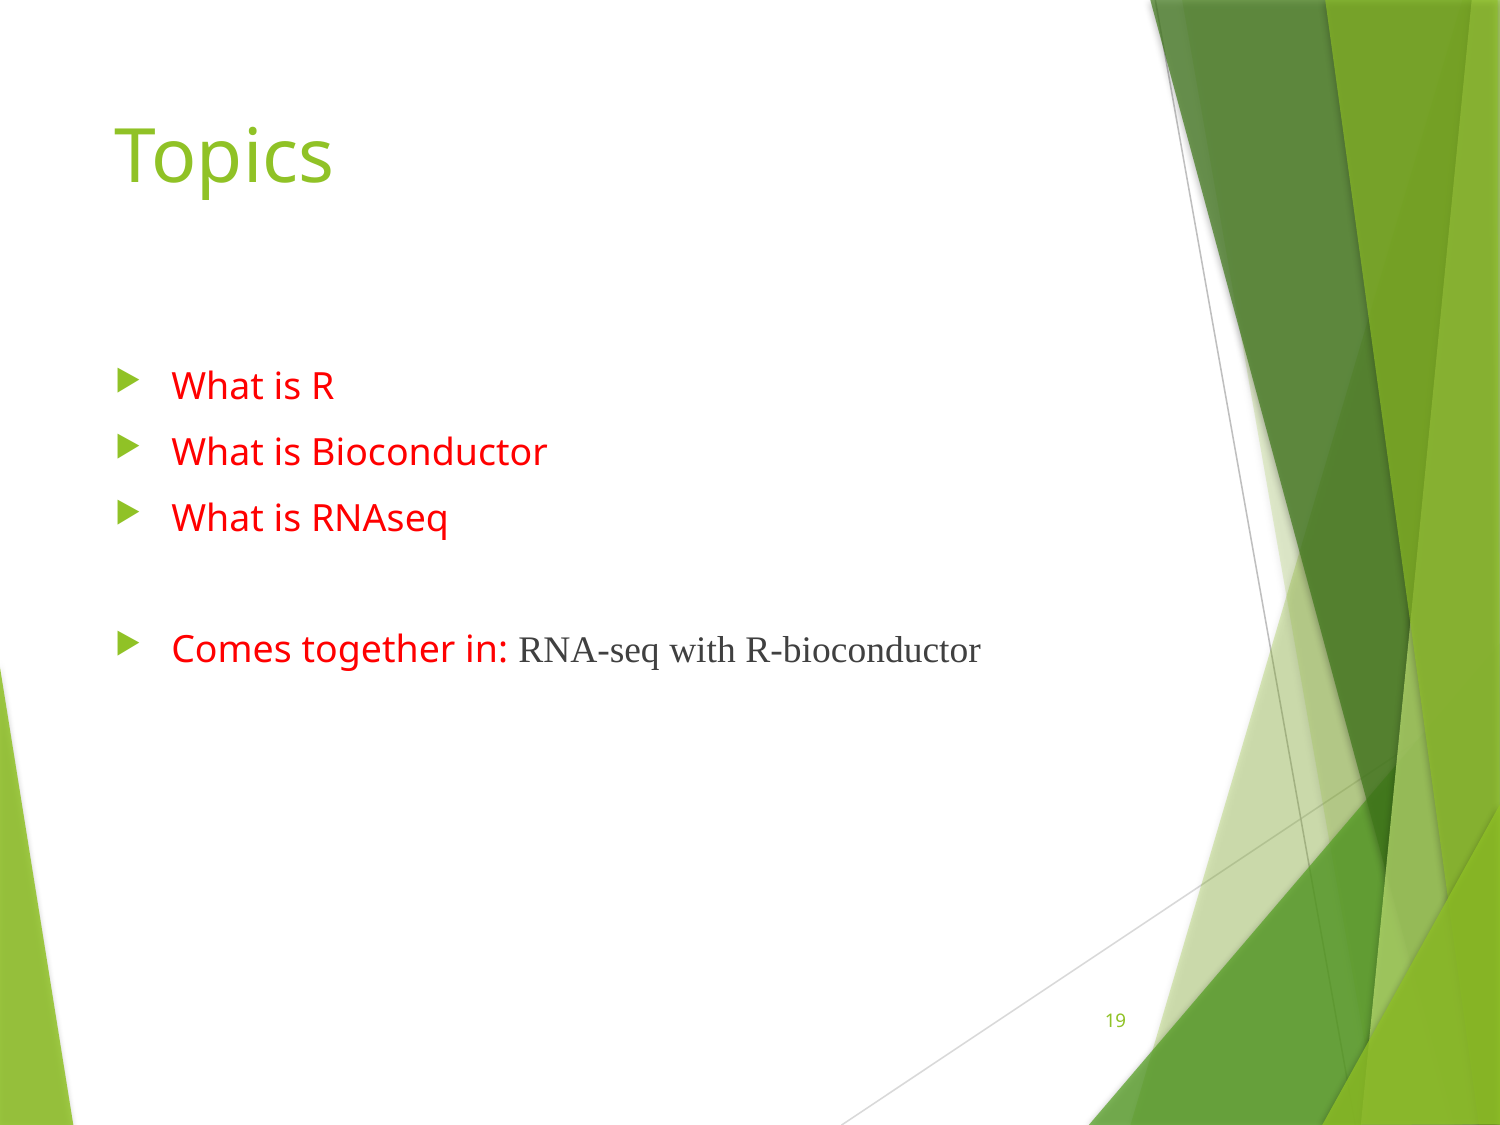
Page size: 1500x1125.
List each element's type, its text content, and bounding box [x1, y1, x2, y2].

title Topics [99, 99, 1142, 317]
slide_number 19 [1057, 991, 1142, 1051]
list What is R What is Bioconductor What is RNAseq Comes together in: RNA-seq with R-bioconductor [99, 354, 1142, 992]
